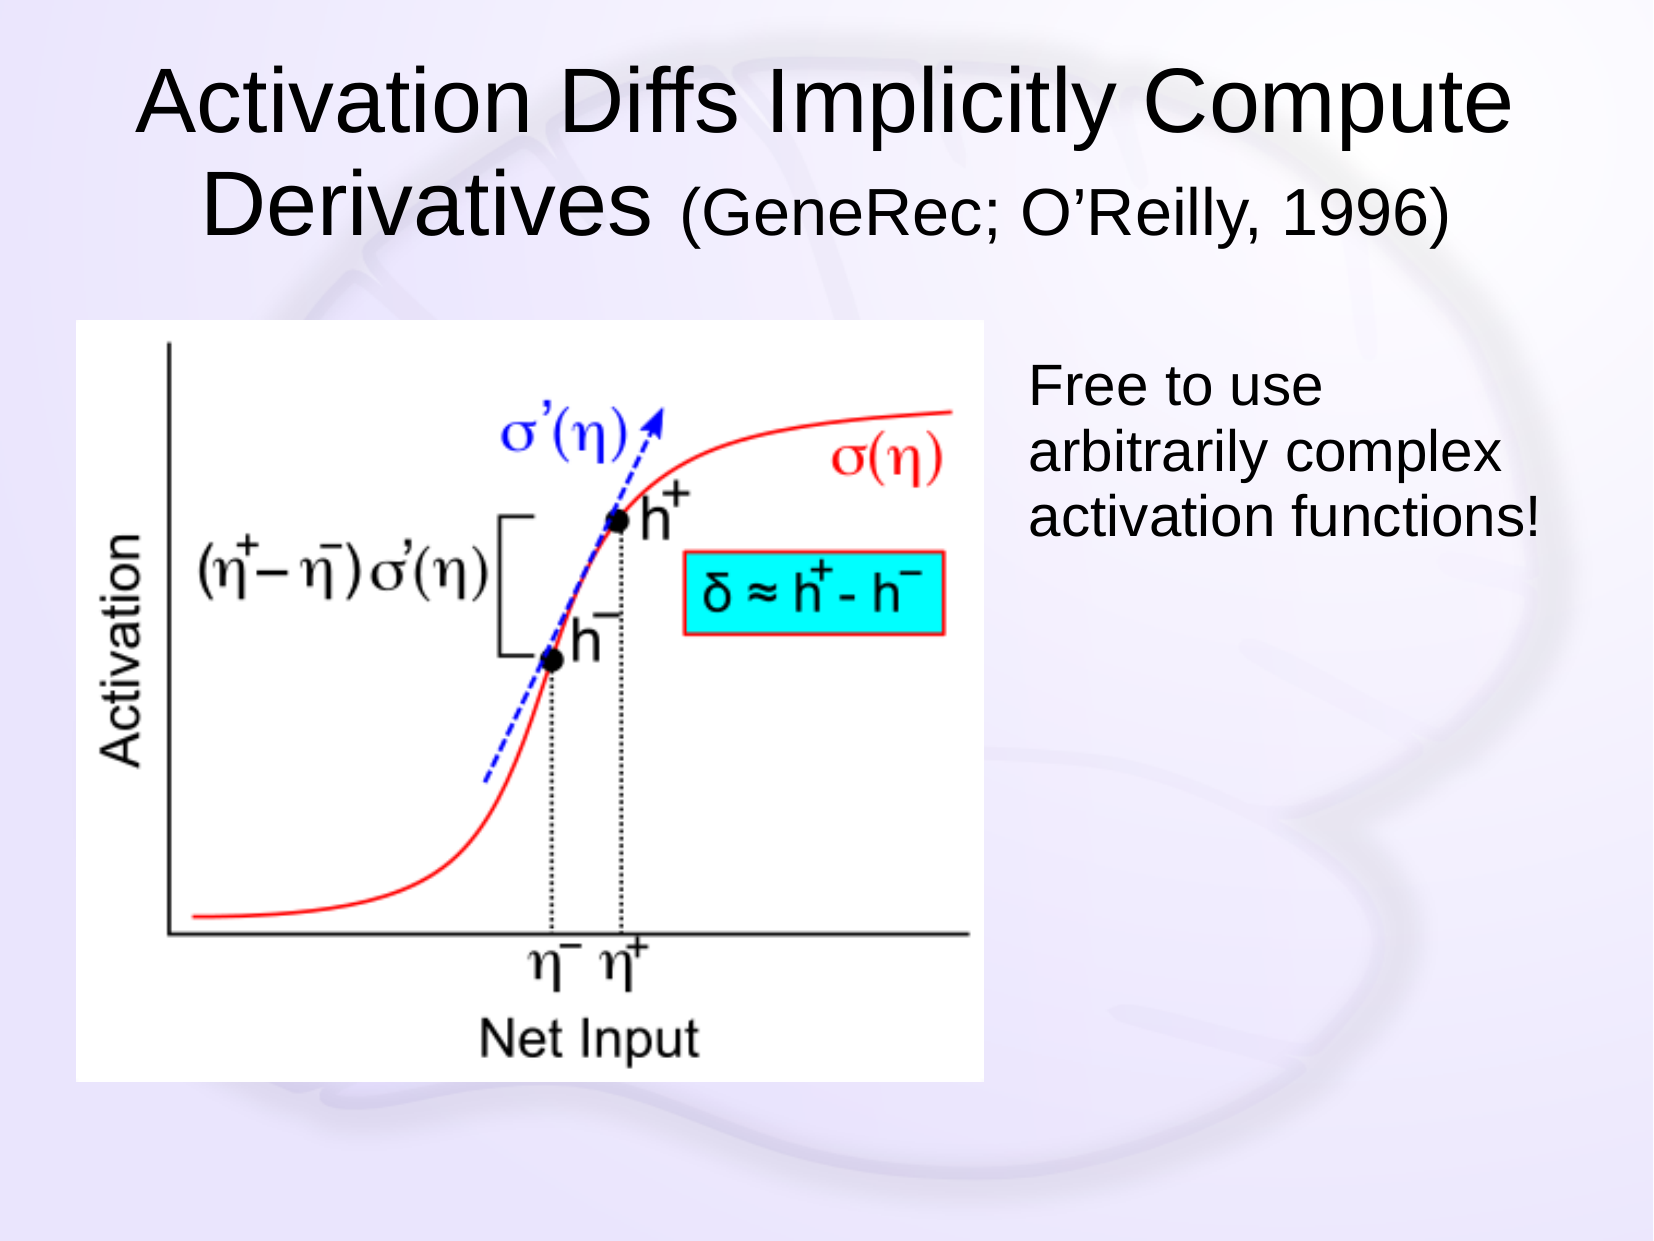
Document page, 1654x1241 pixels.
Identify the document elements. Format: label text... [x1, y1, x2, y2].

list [76, 319, 984, 1082]
picture [0, 0, 1654, 1241]
title Activation Diffs Implicitly Compute Derivatives (GeneRec; O’Reilly, 1996) [82, 49, 1571, 257]
text_box Free to use arbitrarily complex activation functions! [1014, 345, 1564, 558]
